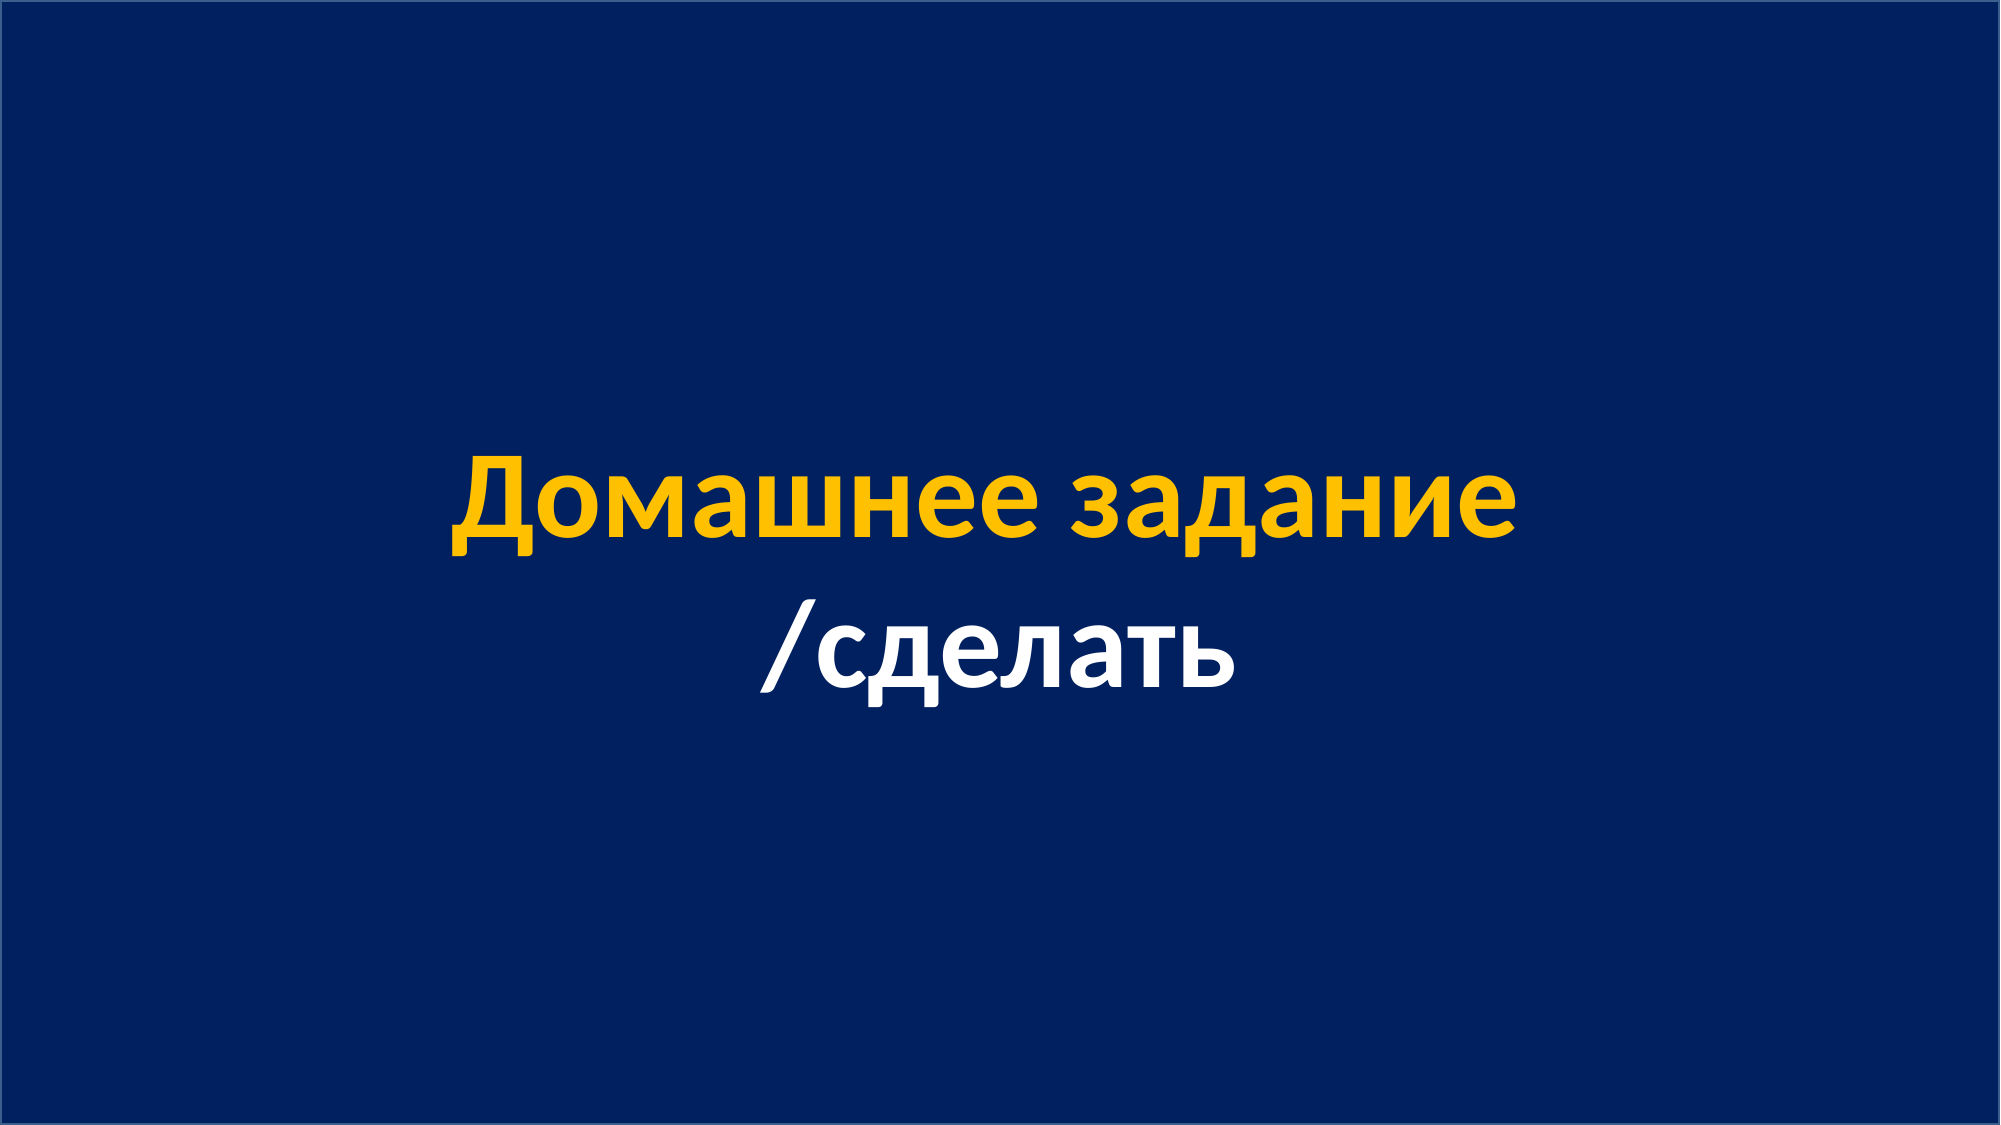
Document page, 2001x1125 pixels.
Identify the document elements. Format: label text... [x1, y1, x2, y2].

text_box Домашнее задание /сделать [0, 0, 2000, 1125]
